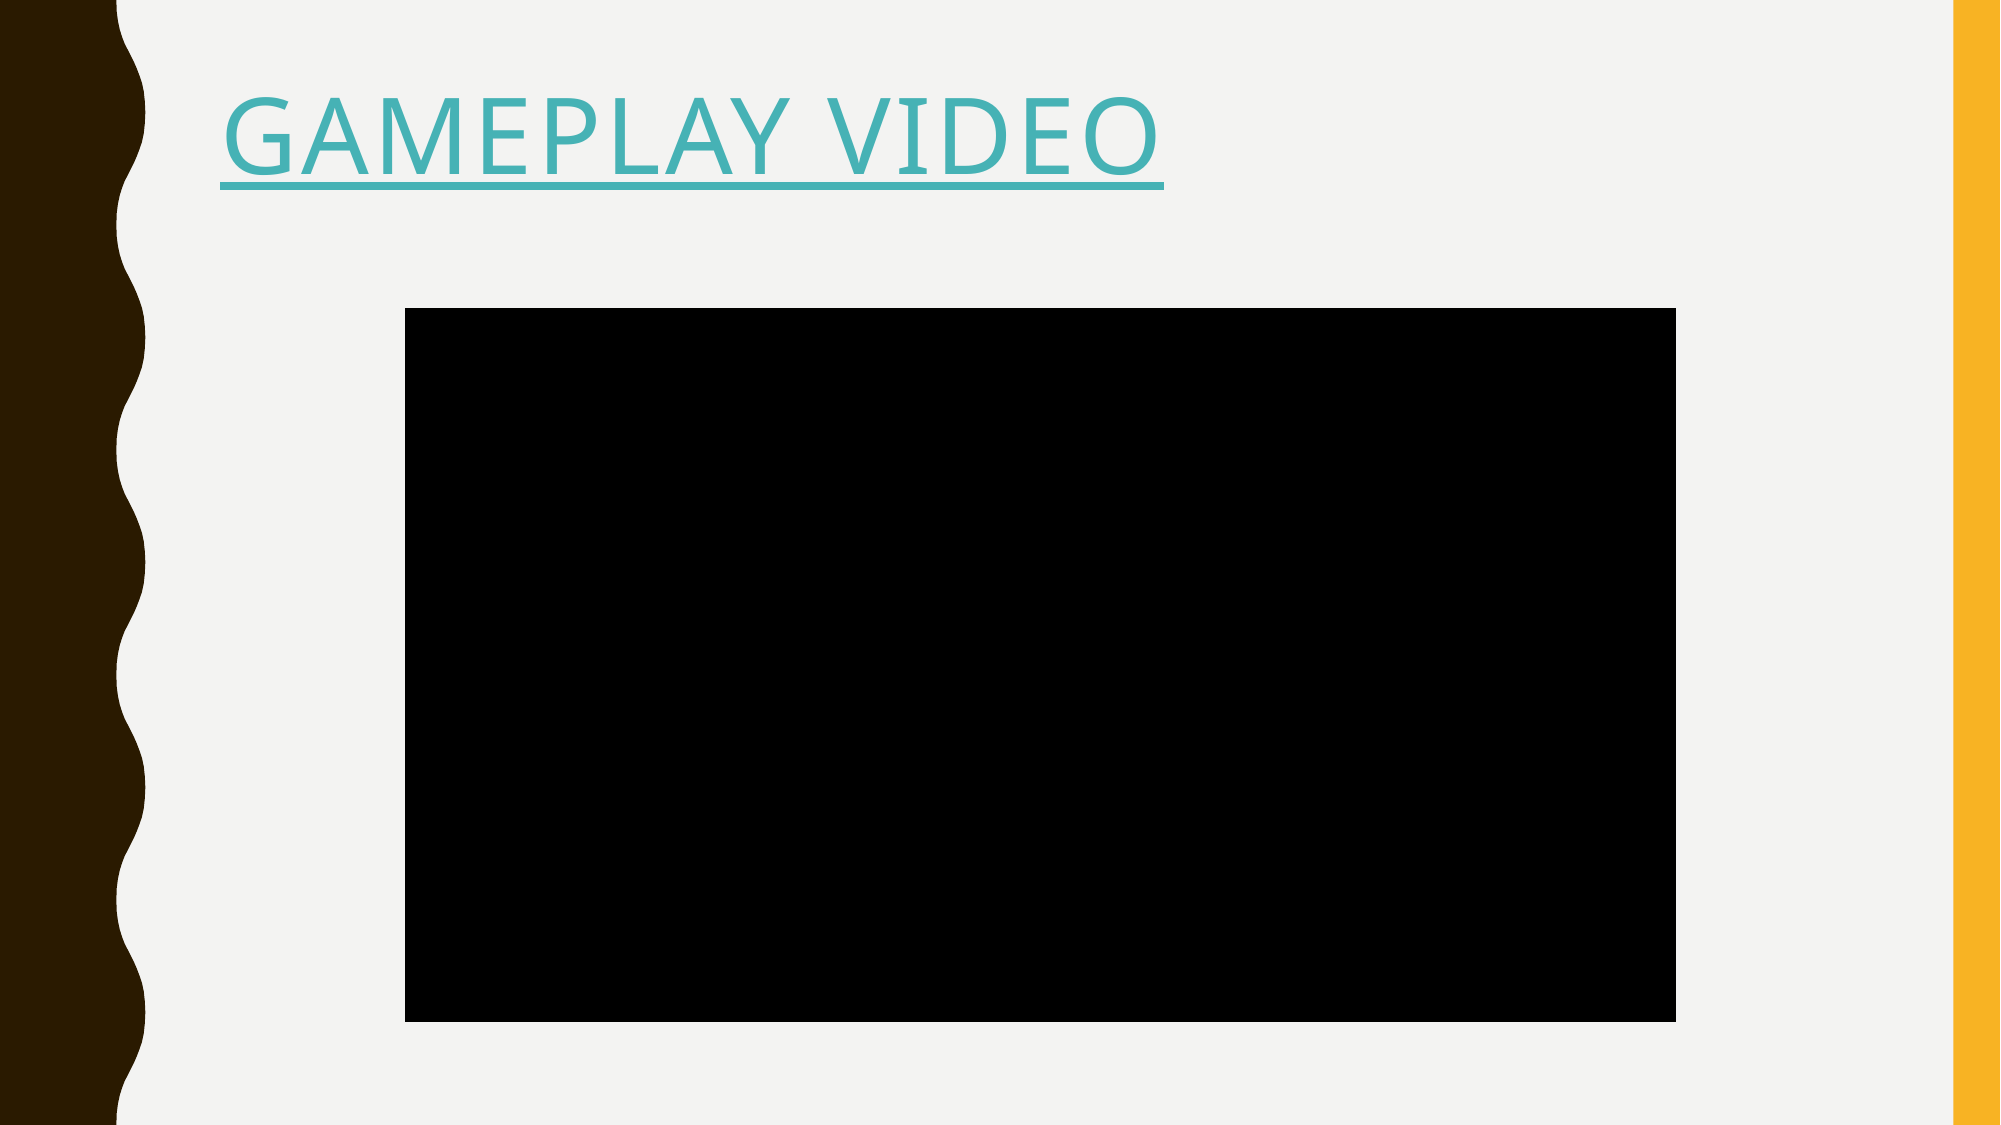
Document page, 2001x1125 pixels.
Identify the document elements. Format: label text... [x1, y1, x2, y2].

title Gameplay video [205, 62, 1875, 308]
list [404, 307, 1676, 1023]
